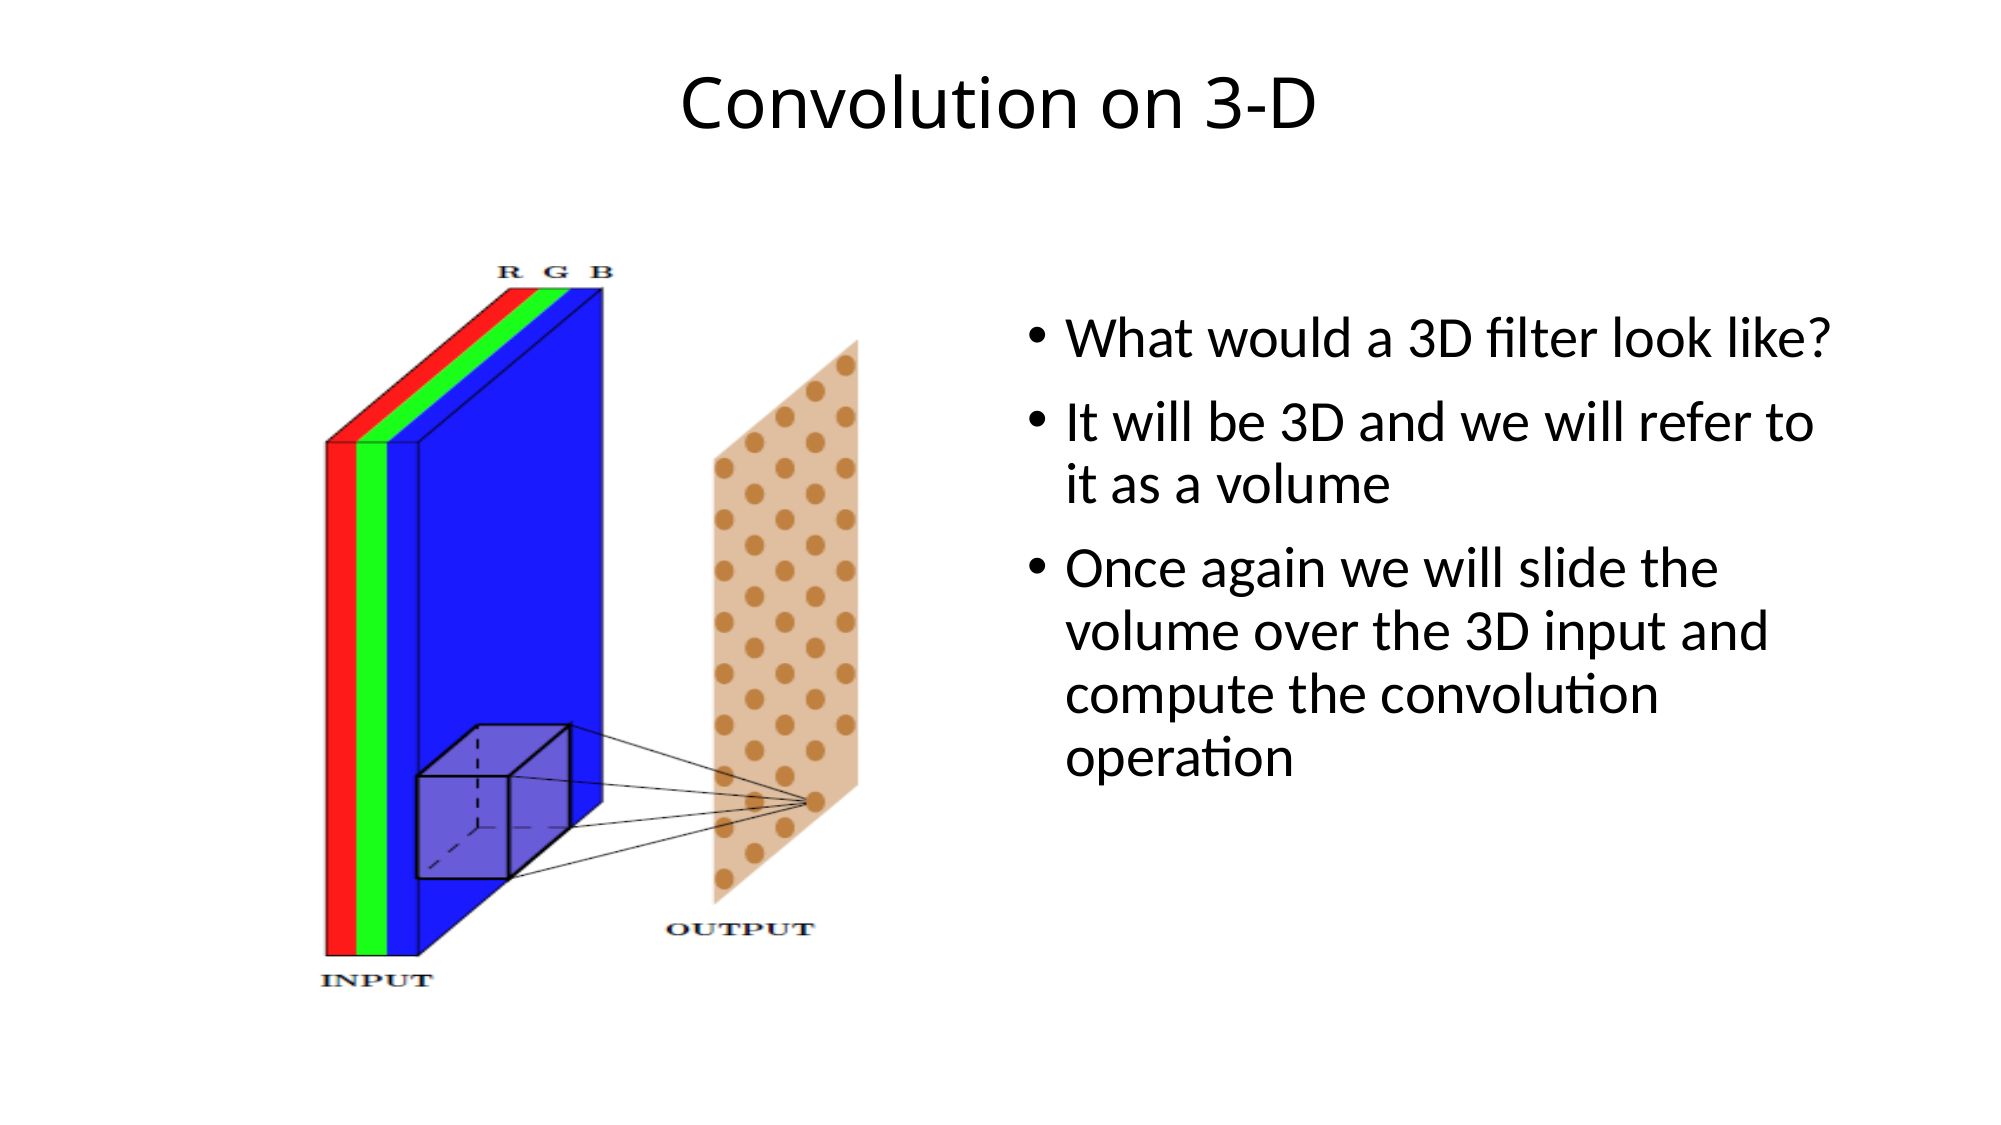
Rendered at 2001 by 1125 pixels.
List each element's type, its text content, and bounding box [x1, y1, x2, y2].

title Convolution on 3-D [137, 59, 1863, 152]
list What would a 3D filter look like? It will be 3D and we will refer to it as a volume Once again we will slide the volume over the 3D input and compute the convolution operation [1012, 299, 1863, 1014]
picture [284, 265, 894, 1013]
